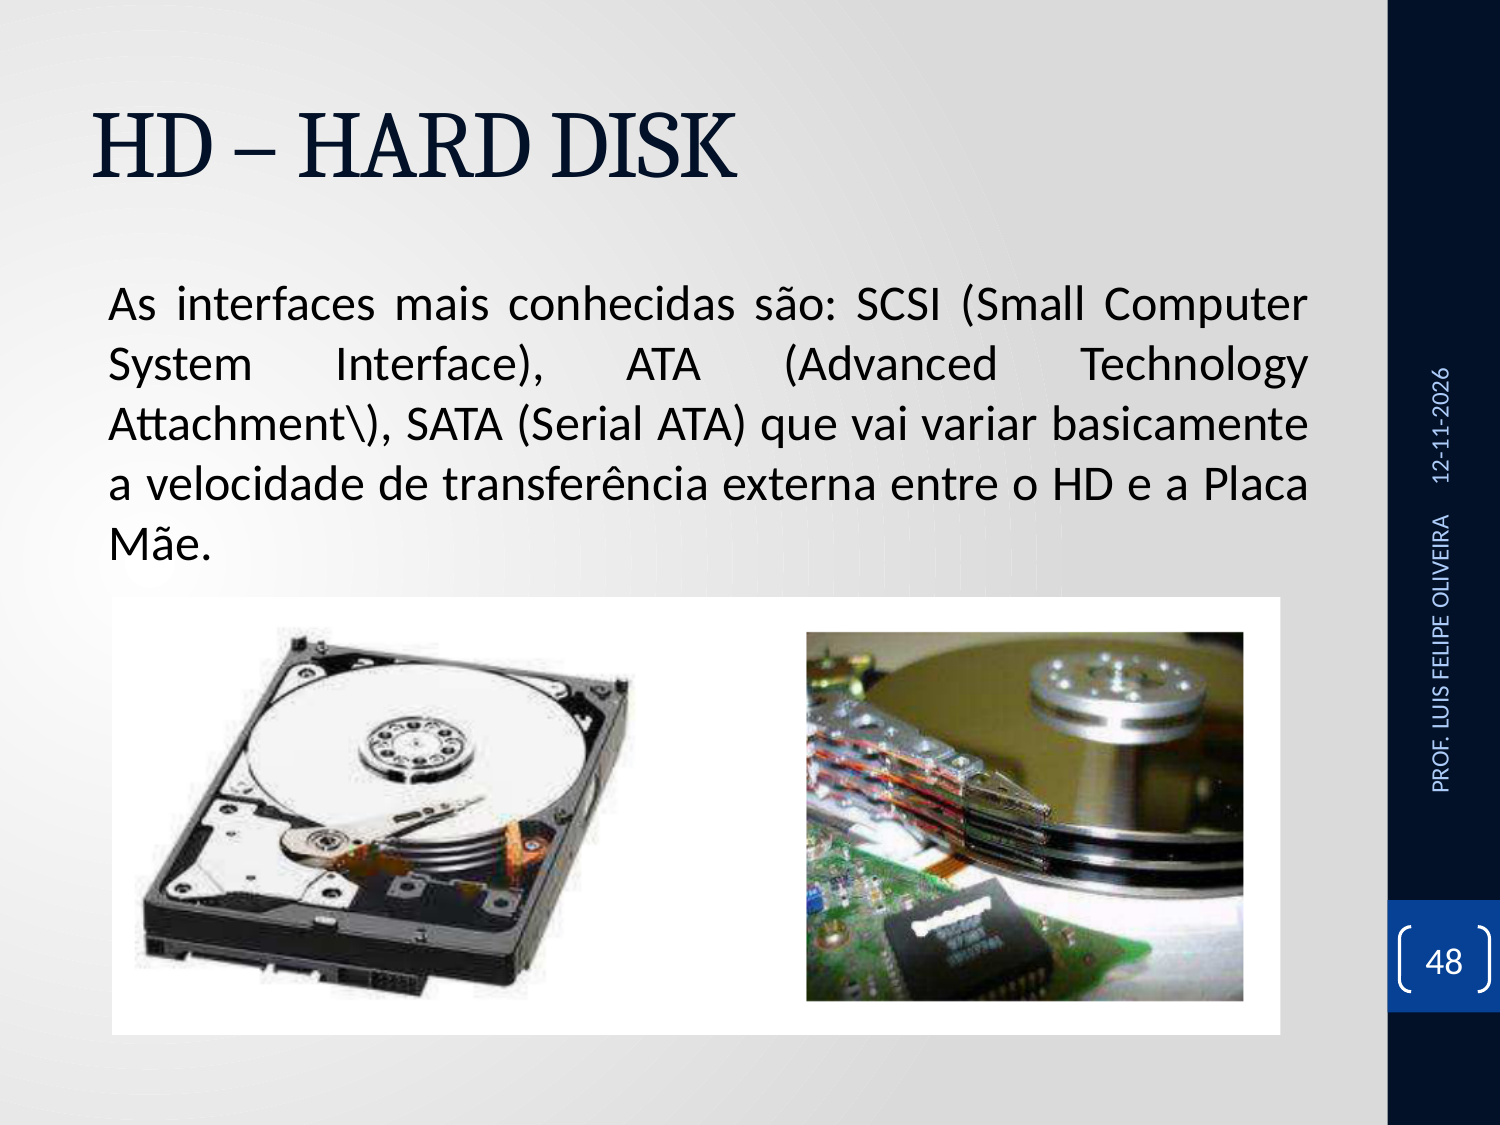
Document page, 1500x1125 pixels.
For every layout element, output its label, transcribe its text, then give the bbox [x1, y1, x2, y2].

list As interfaces mais conhecidas são: SCSI (Small Computer System Interface), ATA (Advanced Technology Attachment\), SATA (Serial ATA) que vai variar basicamente a velocidade de transferência externa entre o HD e a Placa Mãe. [75, 262, 1325, 1050]
picture [111, 597, 1282, 1036]
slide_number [1408, 100, 1469, 500]
slide_number 48 [1397, 925, 1492, 994]
title HD – HARD DISK [75, 45, 1325, 233]
footer PROF. LUIS FELIPE OLIVEIRA [1408, 500, 1469, 889]
